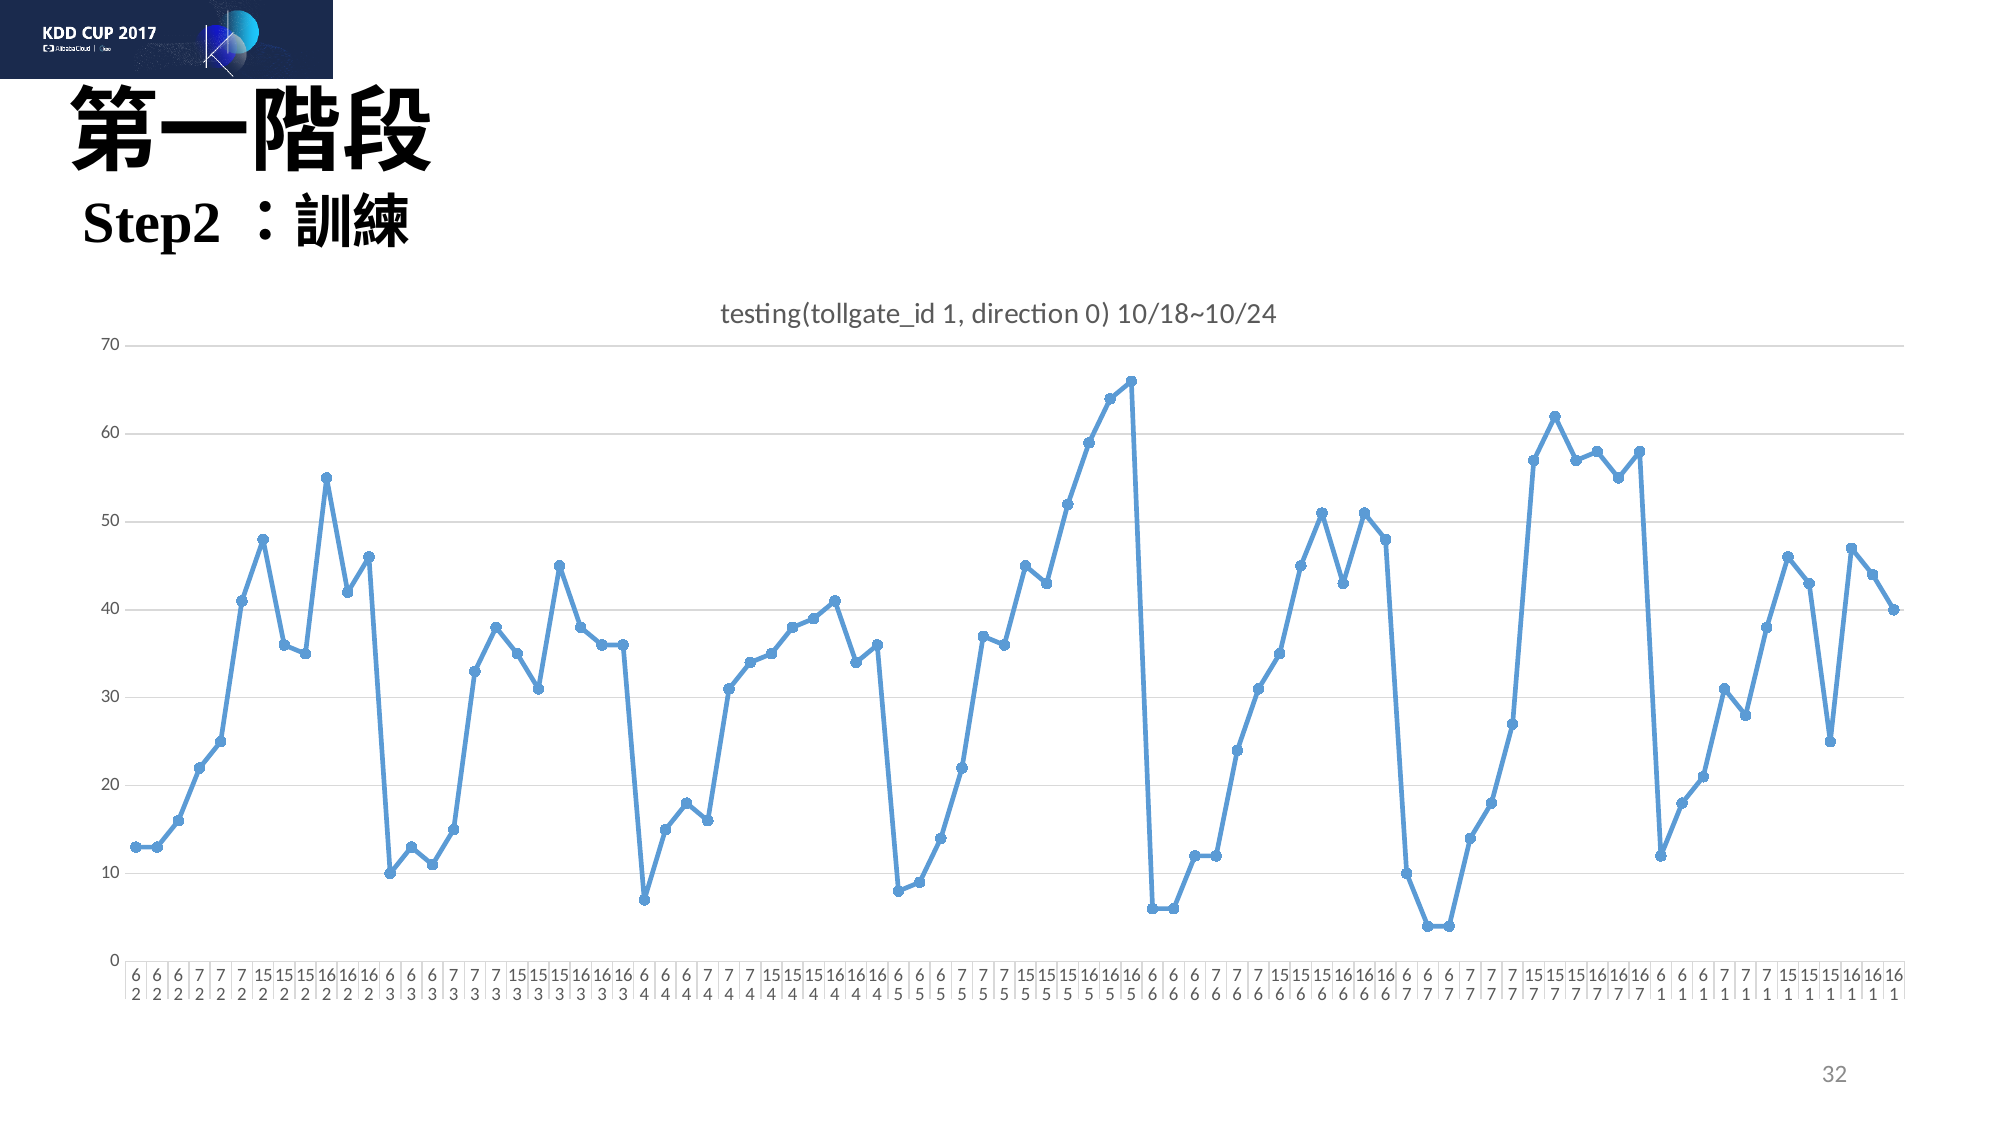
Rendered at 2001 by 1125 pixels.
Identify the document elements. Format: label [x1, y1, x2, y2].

picture [0, 0, 333, 79]
slide_number [1412, 1045, 1863, 1103]
chart [67, 268, 1932, 1045]
text_box [52, 24, 1862, 268]
